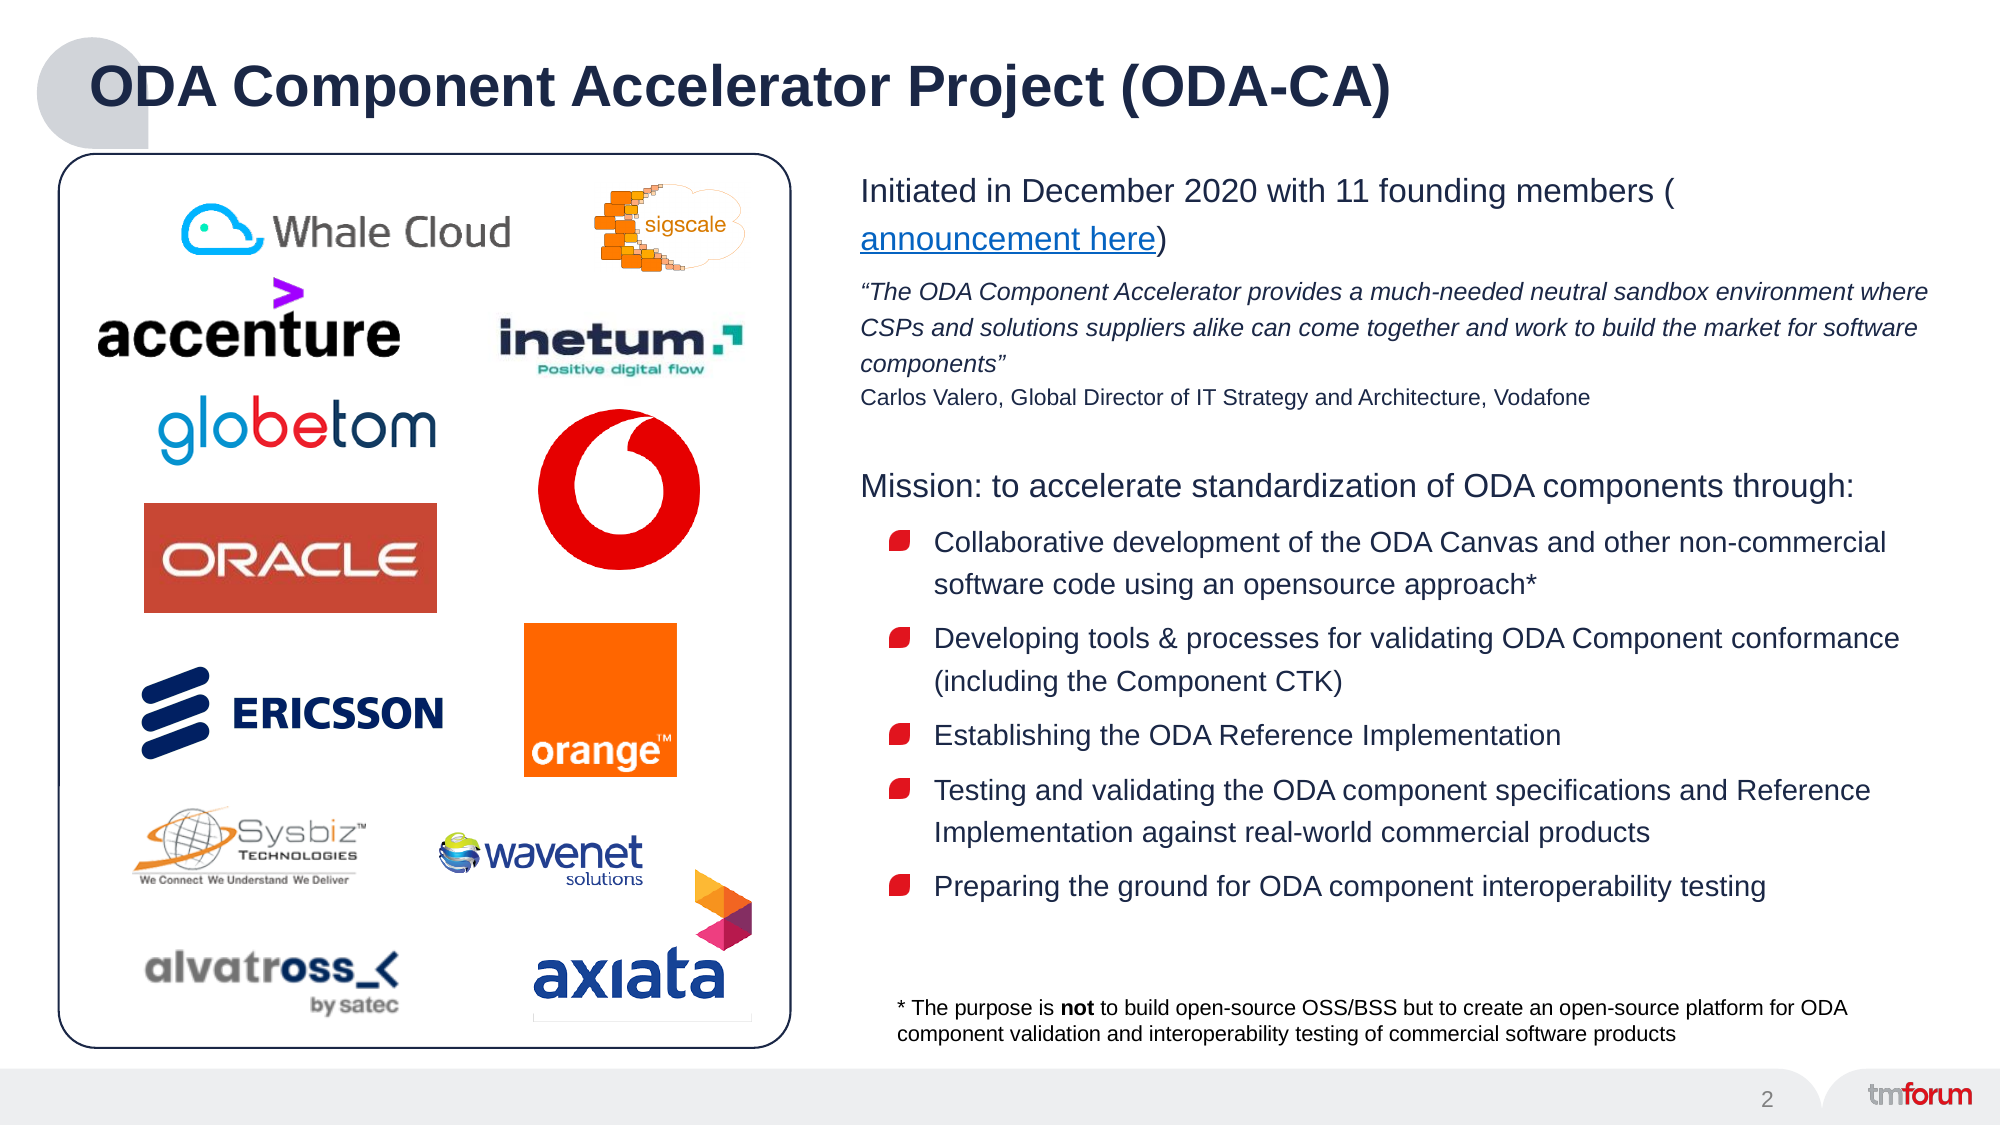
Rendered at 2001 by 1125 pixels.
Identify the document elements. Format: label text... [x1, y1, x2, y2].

picture [889, 530, 910, 551]
list Initiated in December 2020 with 11 founding members (announcement here) “The ODA Component Accelerator provides a much-needed neutral sandbox environment where CSPs and solutions suppliers alike can come together and work to build the market for software components” Carlos Valero, Global Director of IT Strategy and Architecture, Vodafone Mission: to accelerate standardization of ODA components through: Collaborative development of the ODA Canvas and other non-commercial software code using an opensource approach* Developing tools & processes for validating ODA Component conformance (including the Component CTK) Establishing the ODA Reference Implementation Testing and validating the ODA component specifications and Reference Implementation against real-world commercial products Preparing the ground for ODA component interoperability testing [845, 153, 1967, 1064]
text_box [72, 182, 771, 1022]
picture [889, 723, 910, 745]
picture [889, 874, 910, 896]
picture [1868, 1082, 1972, 1105]
picture [889, 627, 910, 648]
title ODA Component Accelerator Project (ODA-CA) [74, 48, 1967, 139]
text_box [57, 152, 792, 1049]
text_box * The purpose is not to build open-source OSS/BSS but to create an open-source platform for ODA component validation and interoperability testing of commercial software products [882, 986, 1874, 1054]
picture [889, 778, 910, 799]
picture [138, 942, 405, 1022]
